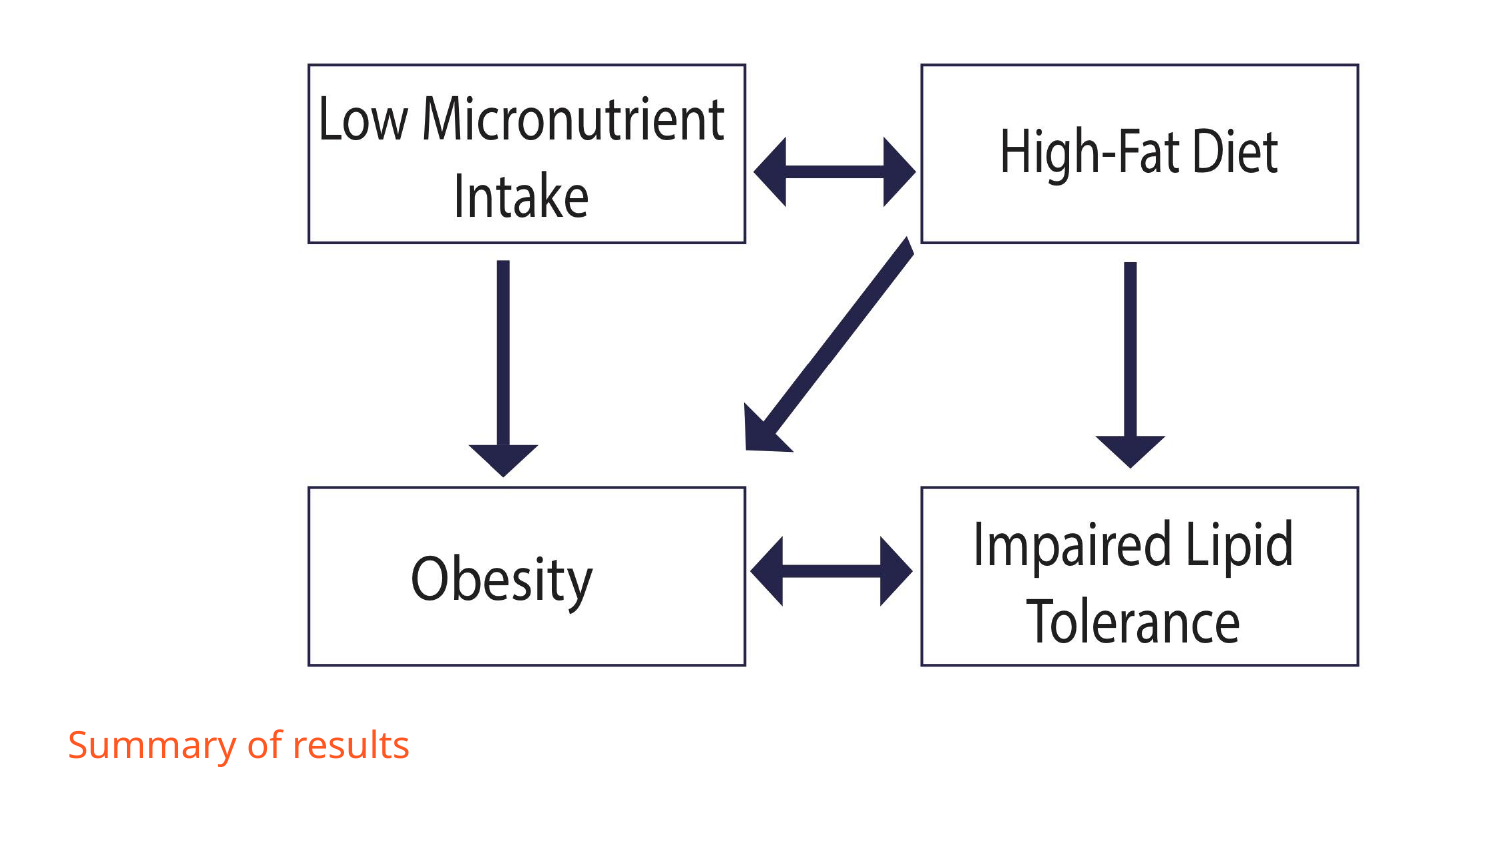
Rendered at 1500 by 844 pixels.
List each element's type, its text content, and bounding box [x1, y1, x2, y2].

picture [255, 35, 1430, 695]
list Summary of results [52, 694, 1037, 793]
